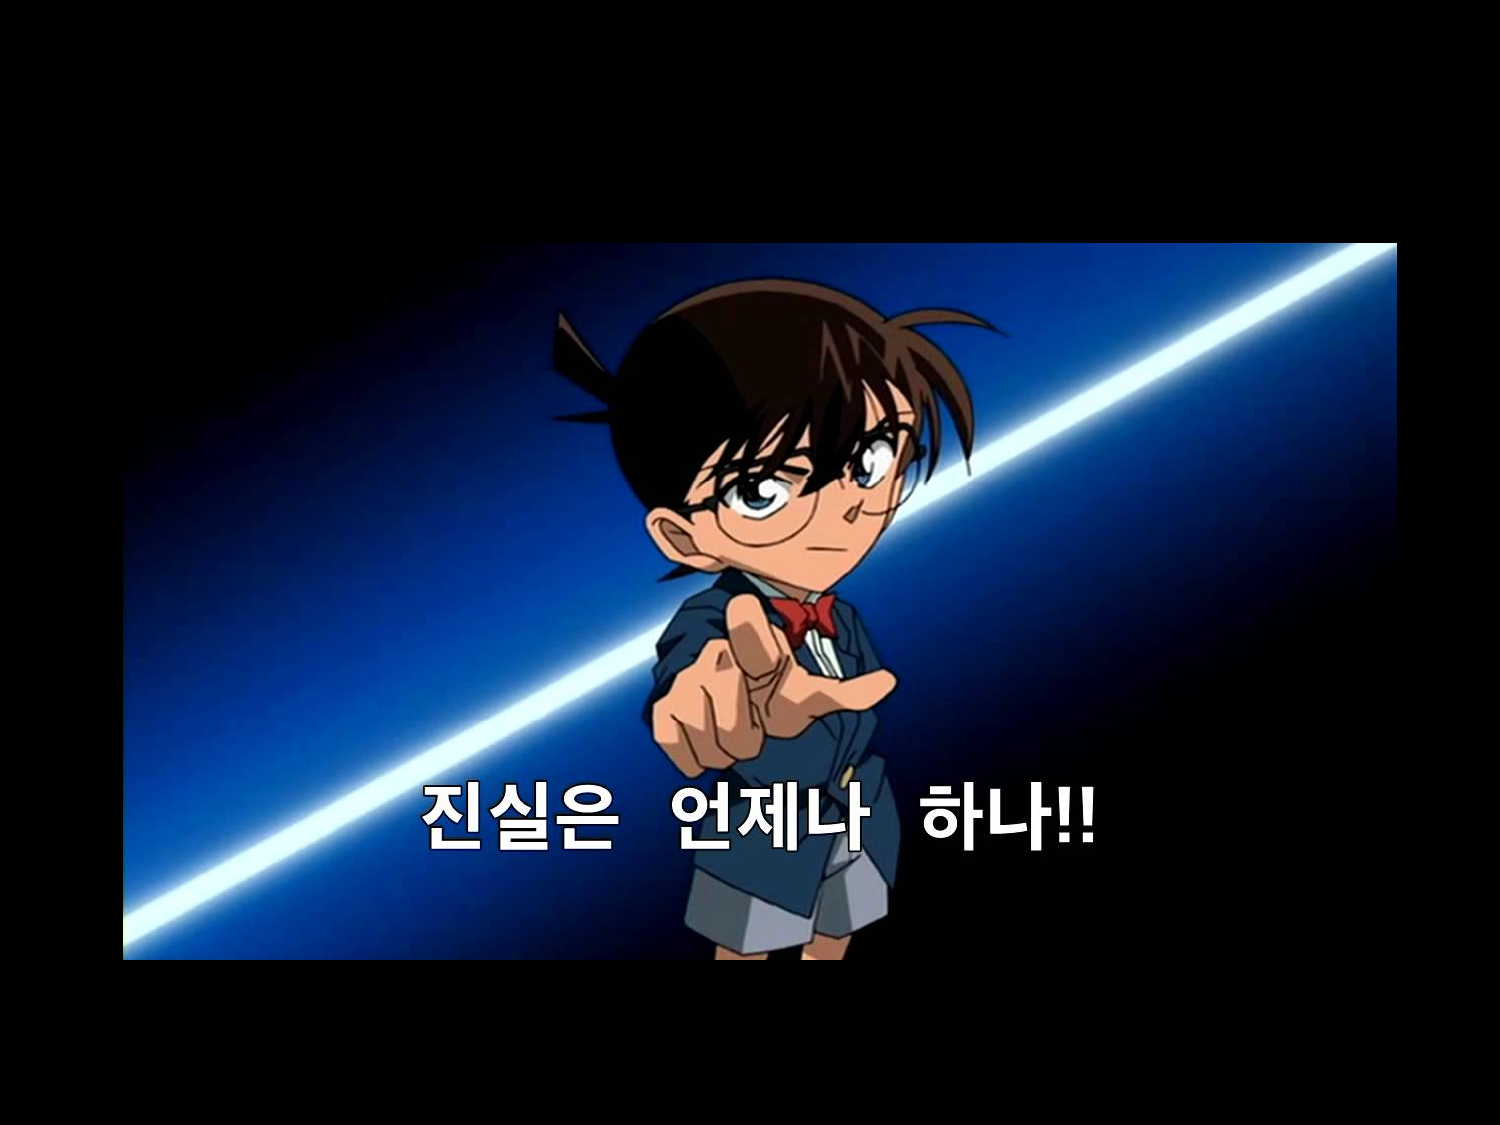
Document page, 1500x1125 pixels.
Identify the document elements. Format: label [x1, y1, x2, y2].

picture [123, 243, 1398, 960]
